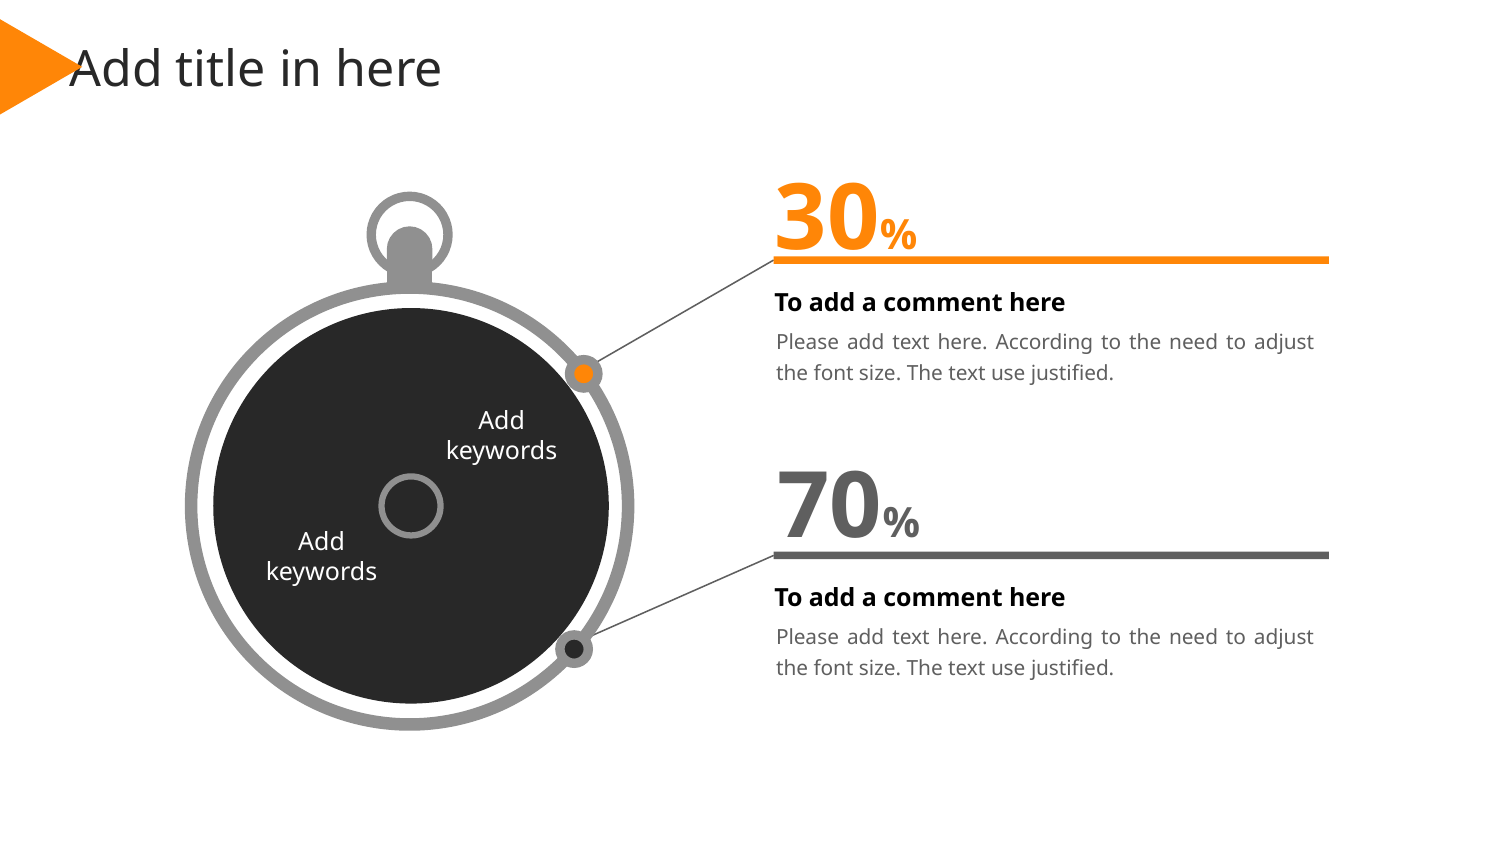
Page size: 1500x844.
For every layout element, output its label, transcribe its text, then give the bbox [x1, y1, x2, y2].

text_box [629, 260, 754, 364]
text_box [0, 19, 83, 115]
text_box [754, 150, 1329, 393]
text_box Add title in here [54, 29, 459, 104]
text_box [191, 196, 629, 725]
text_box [629, 555, 774, 640]
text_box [756, 437, 1329, 689]
